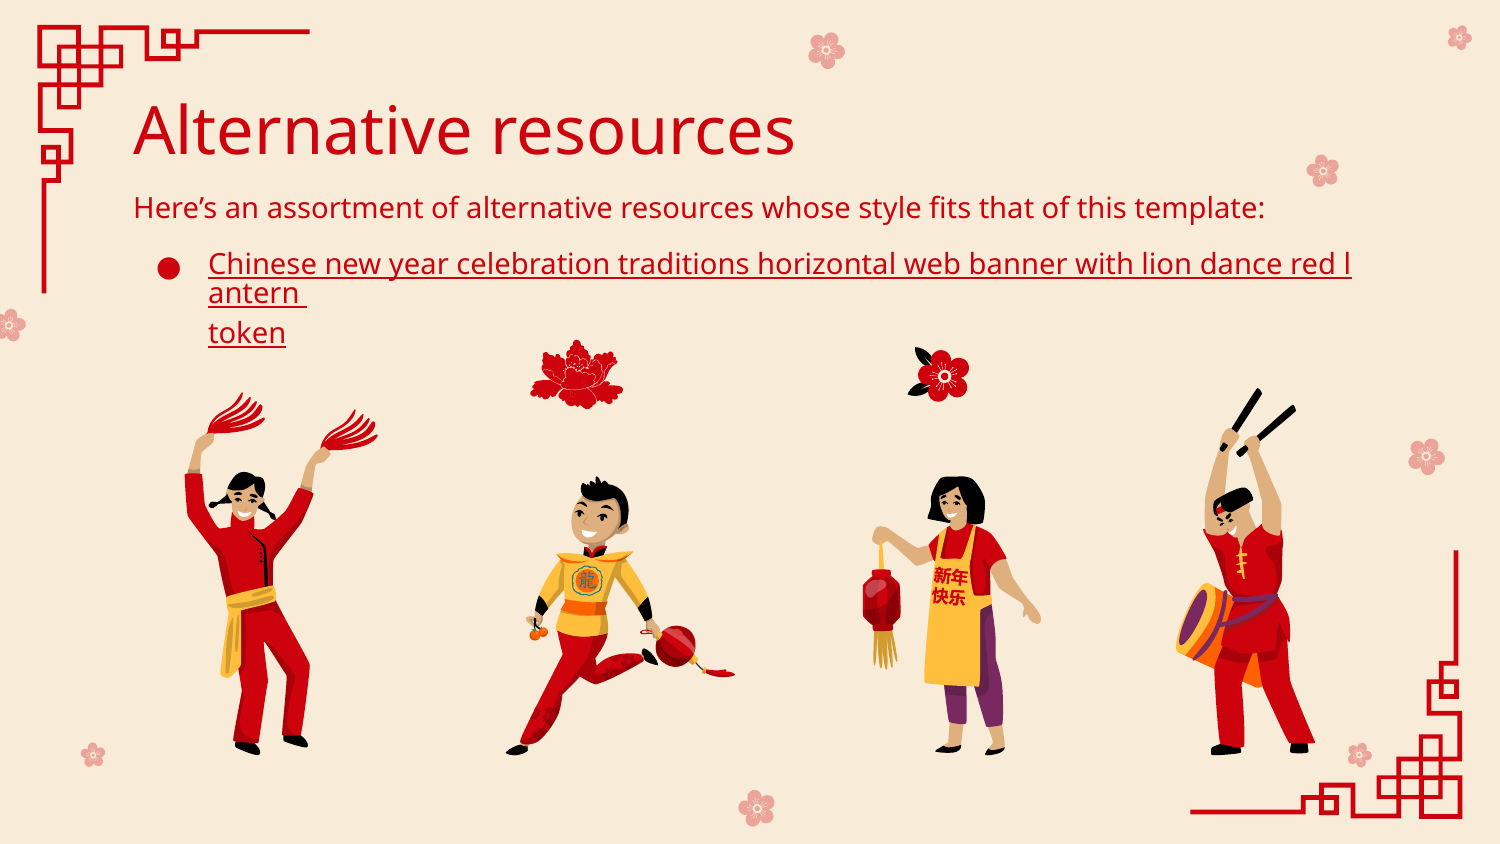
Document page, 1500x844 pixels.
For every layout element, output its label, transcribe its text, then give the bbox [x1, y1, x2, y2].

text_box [862, 476, 1042, 756]
title Alternative resources [118, 72, 1382, 167]
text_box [1168, 387, 1316, 756]
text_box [529, 339, 625, 410]
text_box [505, 476, 736, 756]
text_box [907, 346, 971, 403]
list Here’s an assortment of alternative resources whose style fits that of this template: Chinese new year celebration traditions horizontal web banner with lion dance red lantern token [118, 174, 1382, 318]
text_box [183, 392, 379, 756]
